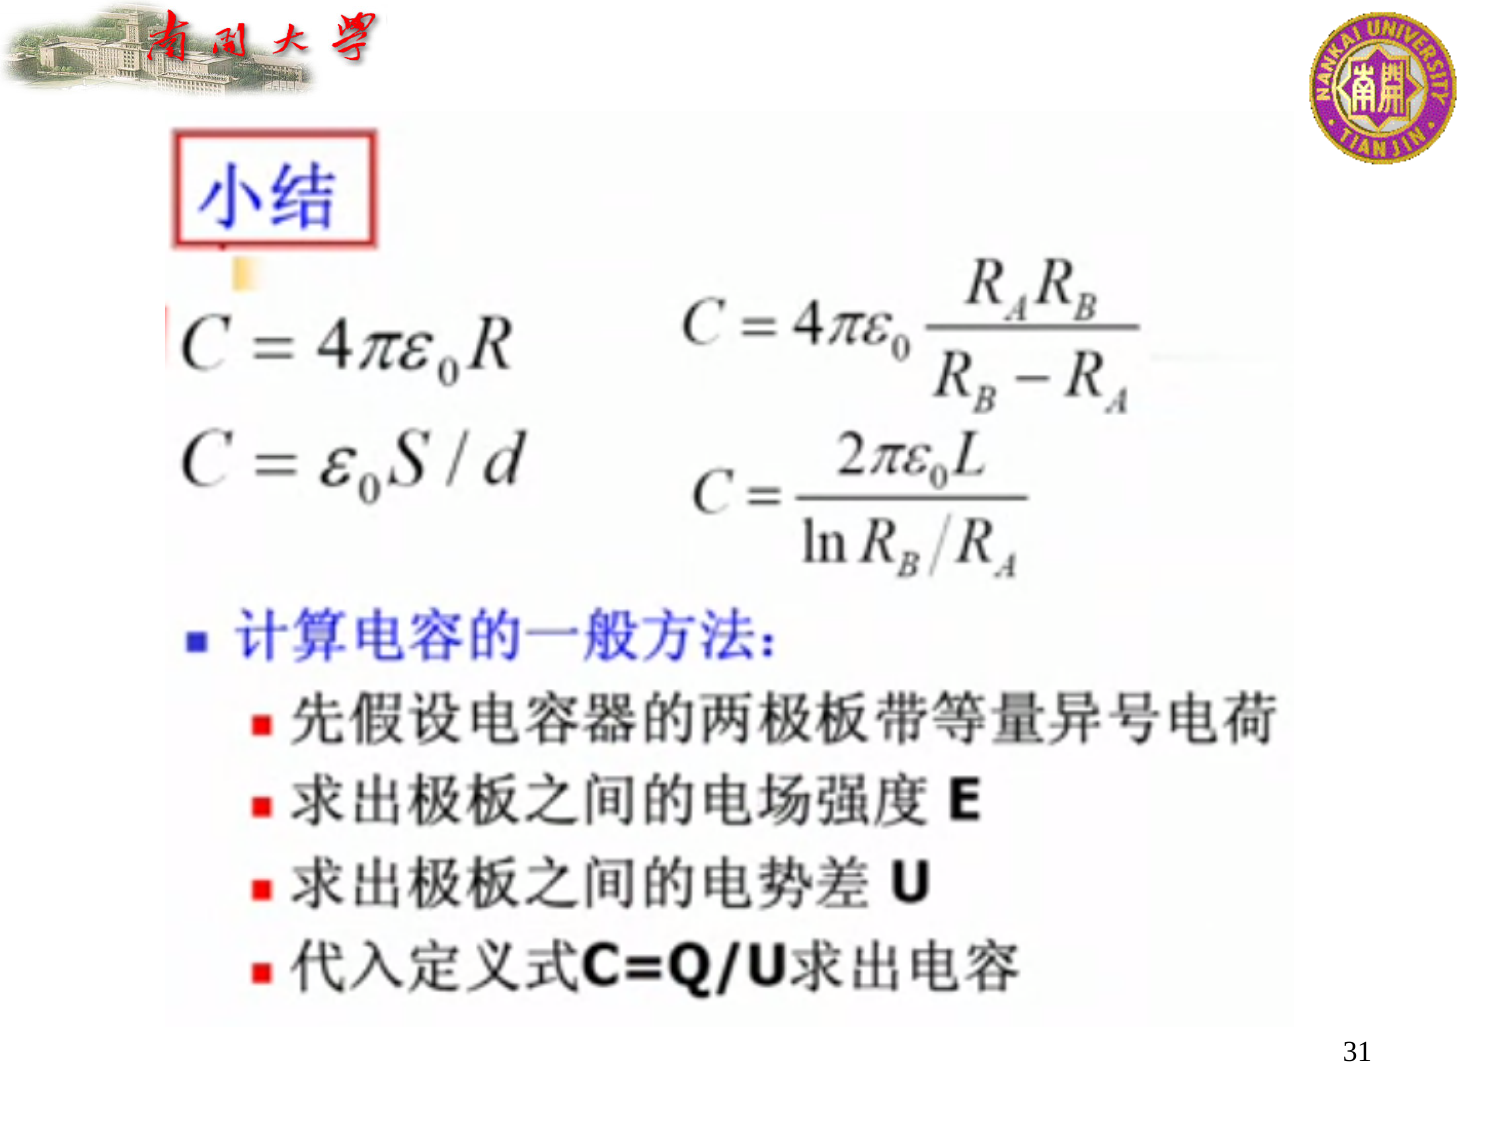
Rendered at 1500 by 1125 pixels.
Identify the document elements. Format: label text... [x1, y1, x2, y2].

picture [0, 0, 388, 100]
slide_number 31 [1074, 1024, 1388, 1101]
picture [164, 0, 1500, 1027]
